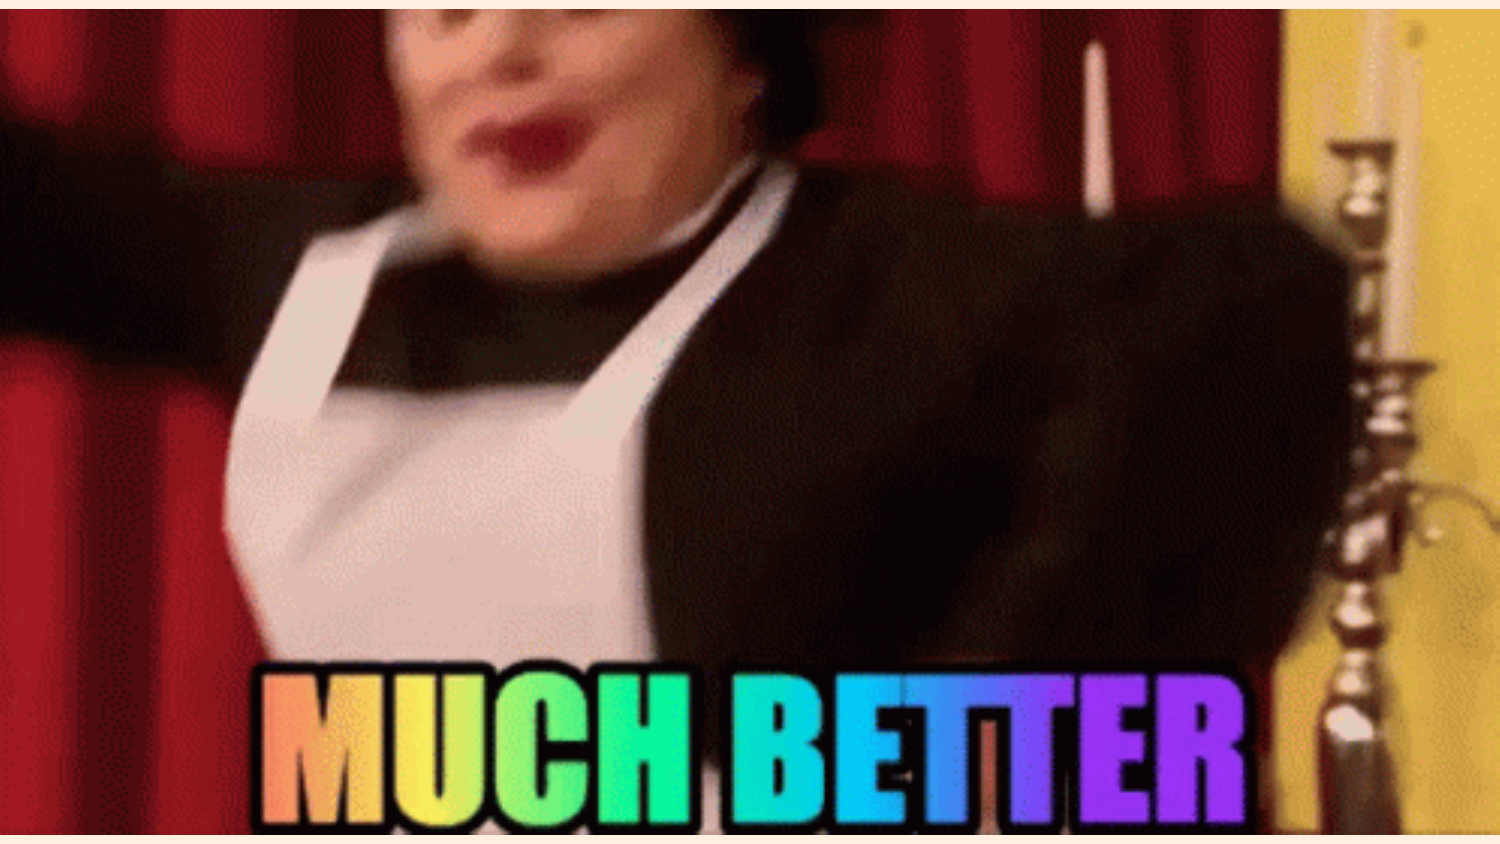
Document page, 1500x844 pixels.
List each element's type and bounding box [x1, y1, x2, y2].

list [0, 8, 1500, 835]
